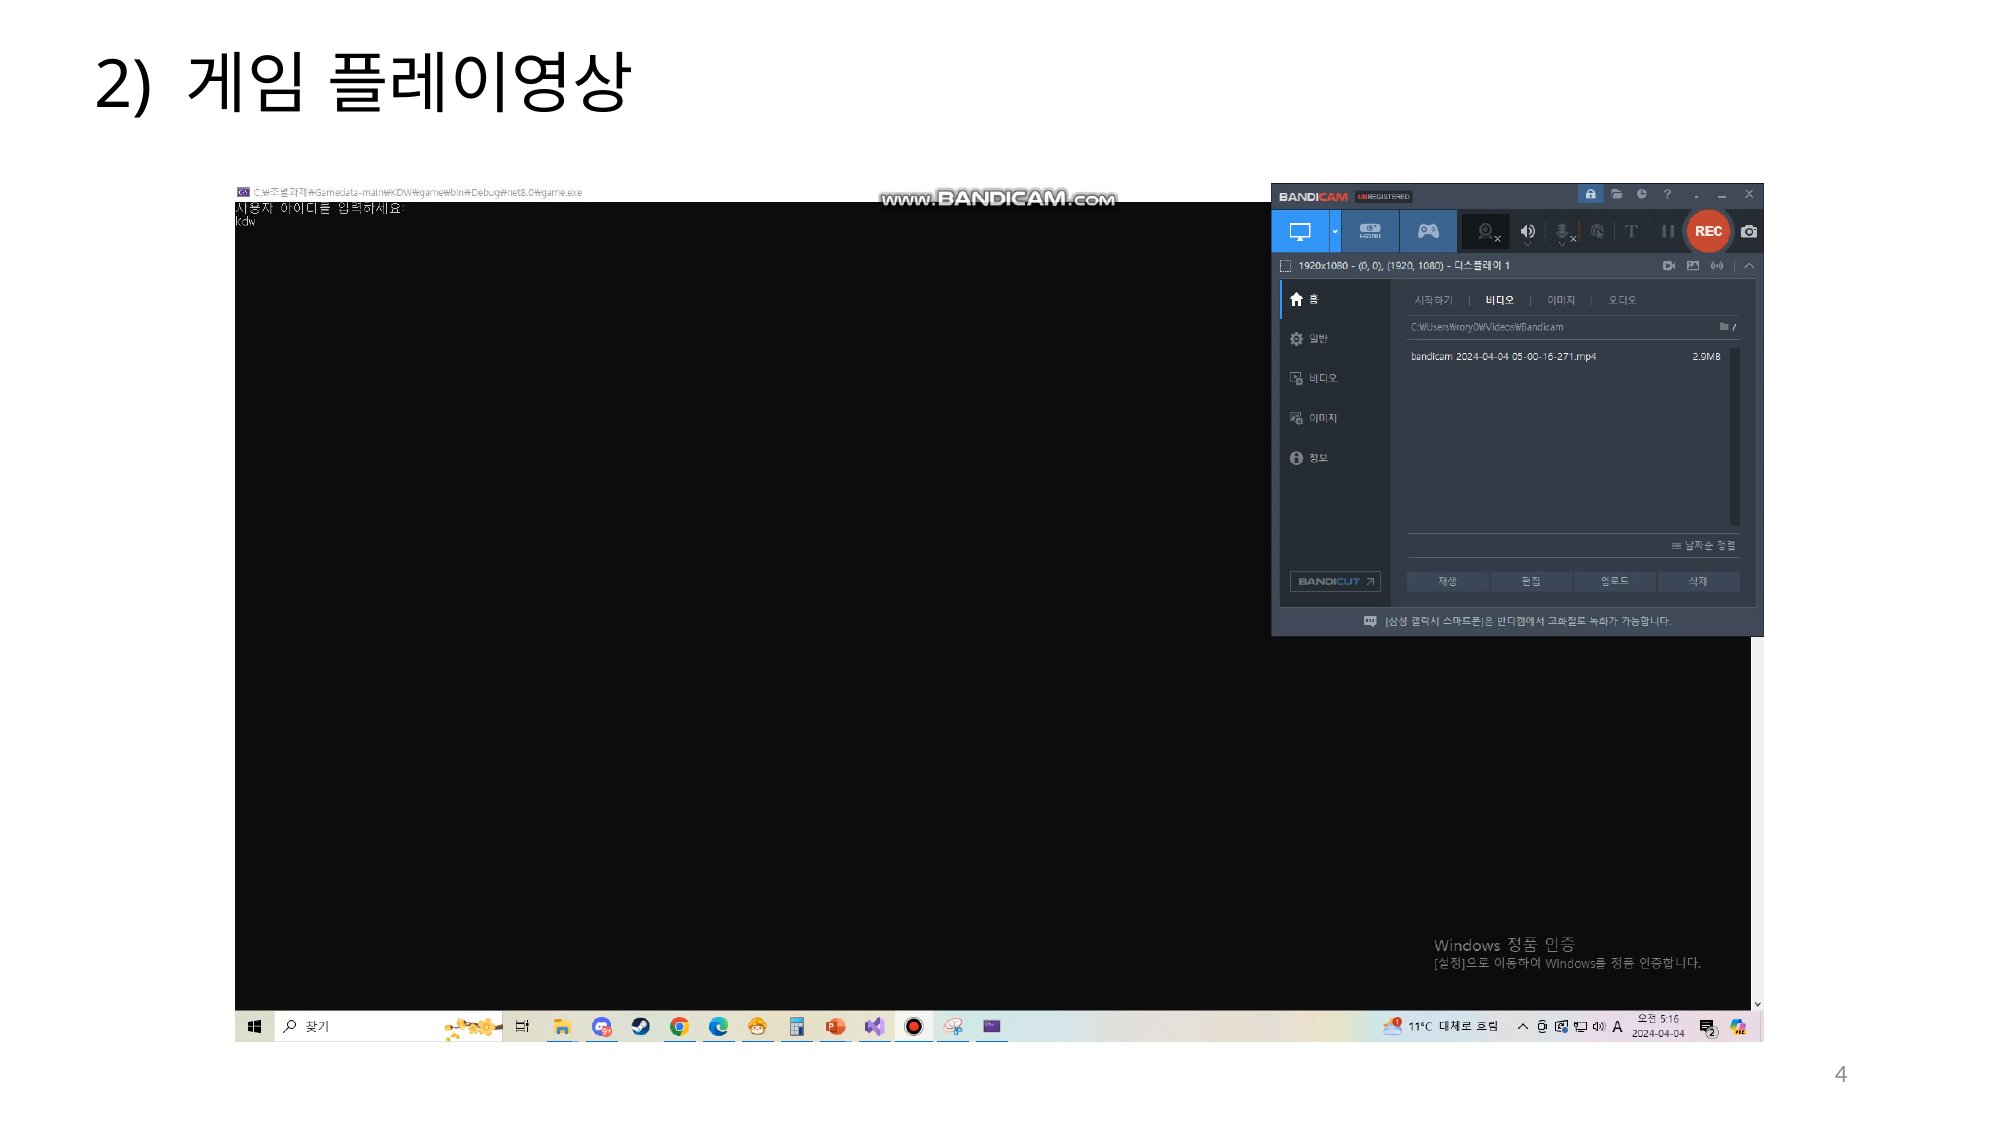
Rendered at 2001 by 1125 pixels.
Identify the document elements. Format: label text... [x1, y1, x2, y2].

title 2) 게임 플레이영상 [79, 12, 683, 160]
slide_number 4 [1412, 1042, 1863, 1103]
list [235, 182, 1765, 1043]
